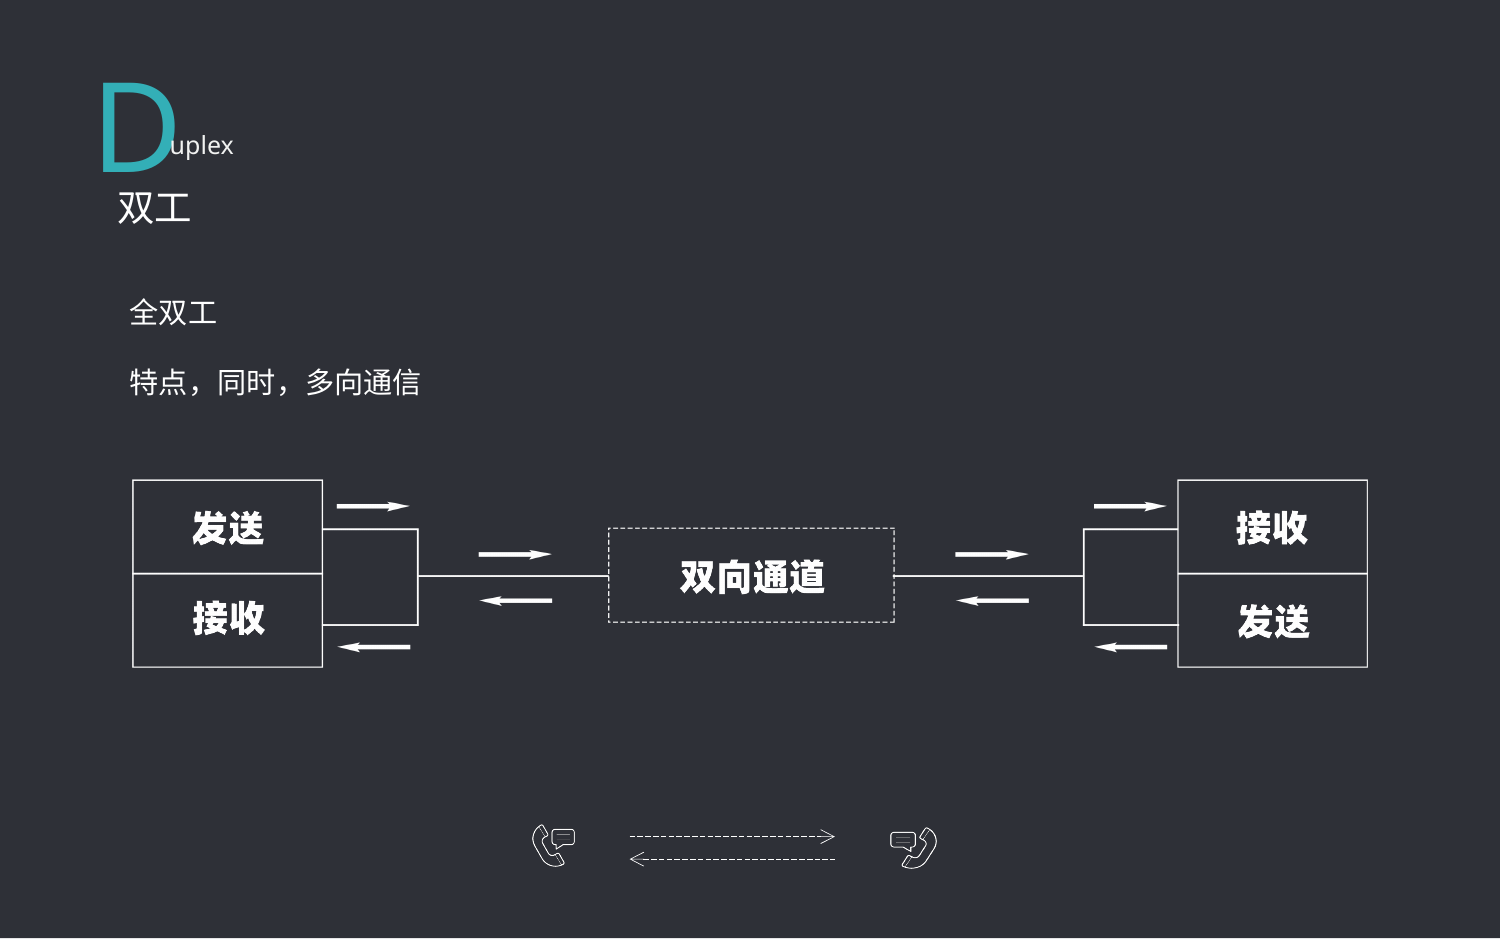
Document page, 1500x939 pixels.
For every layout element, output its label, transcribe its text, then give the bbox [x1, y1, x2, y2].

picture [532, 824, 575, 867]
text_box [77, 40, 936, 237]
text_box 全双工 特点，同时，多向通信 [115, 252, 949, 407]
picture [132, 479, 1368, 668]
picture [890, 827, 937, 869]
